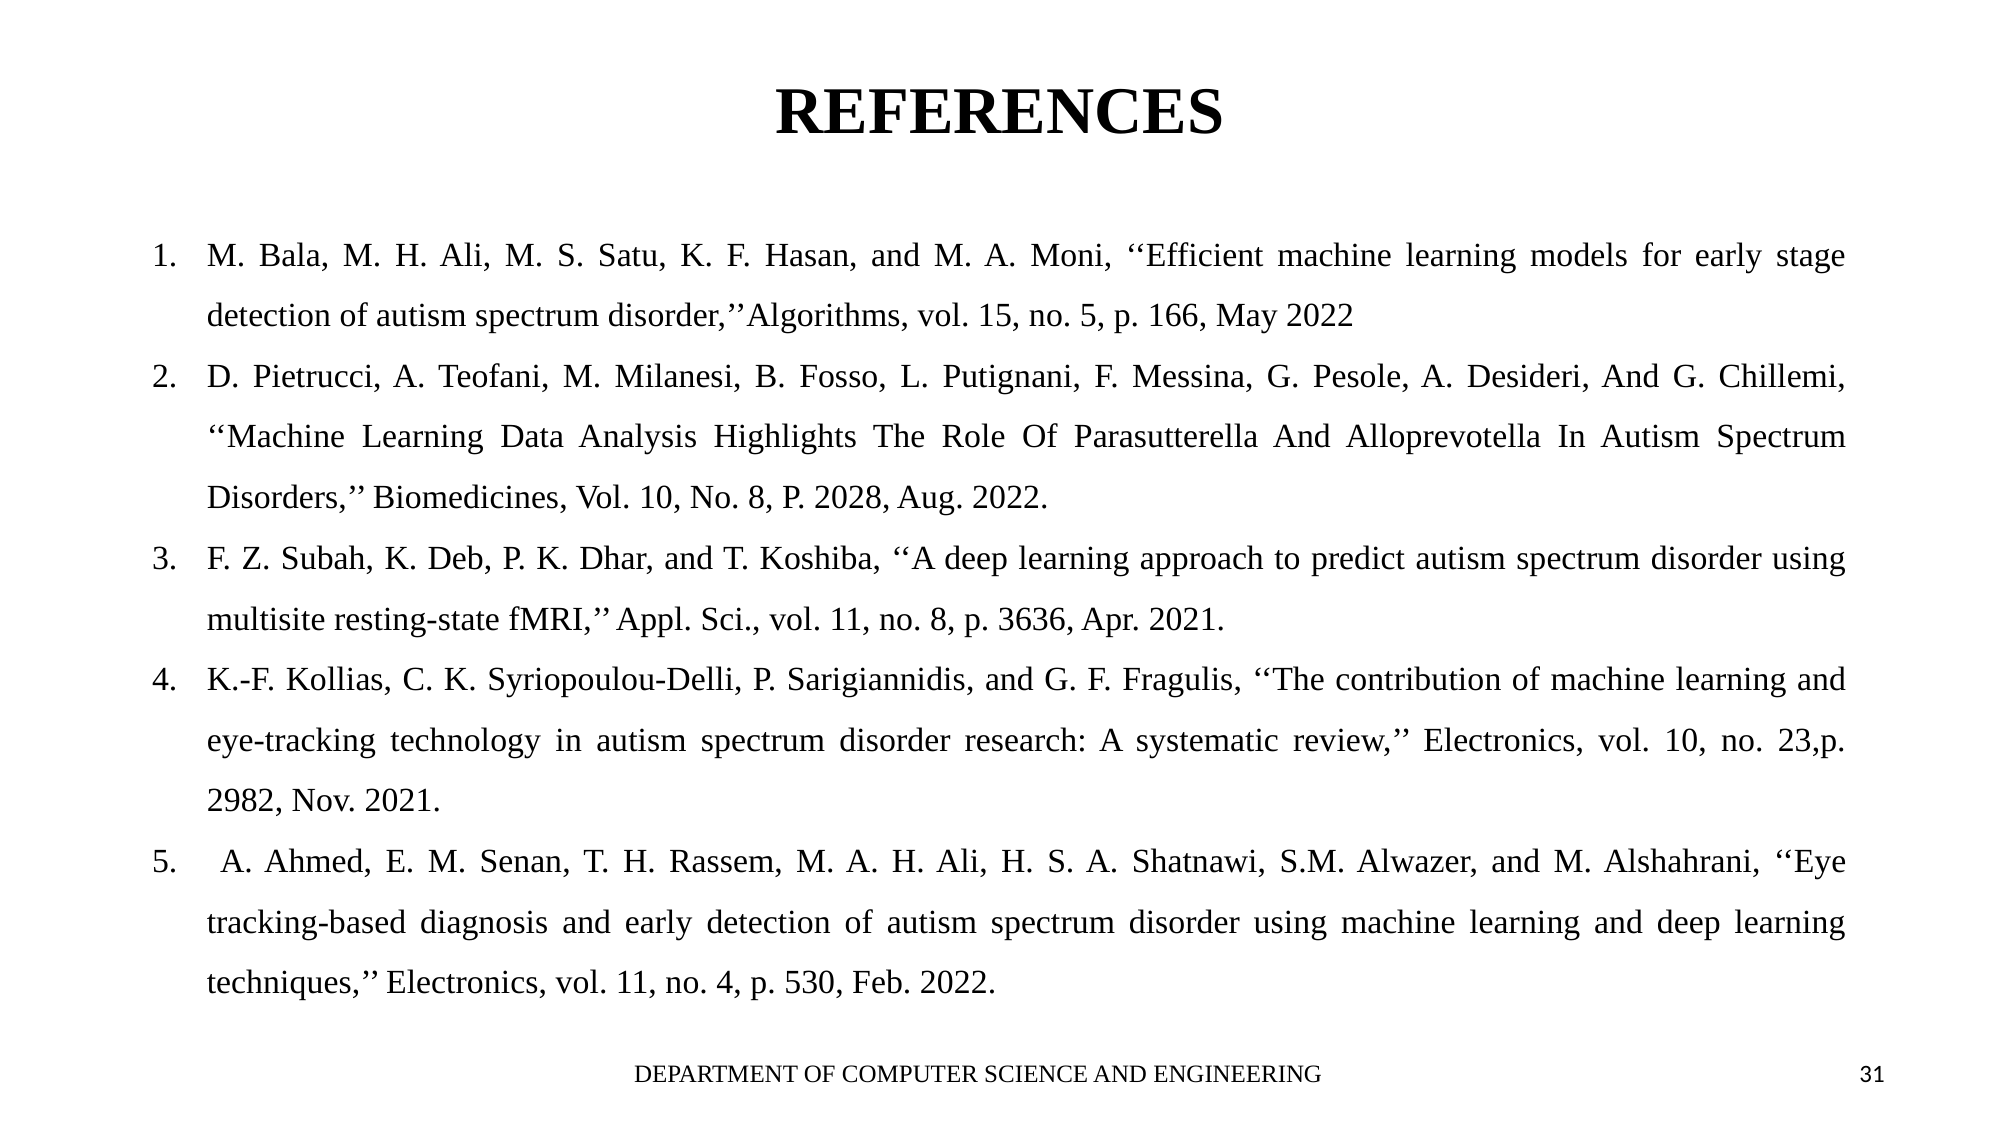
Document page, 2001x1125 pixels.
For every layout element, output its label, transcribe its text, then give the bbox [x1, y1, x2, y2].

text_box REFERENCES [137, 59, 1863, 204]
footer DEPARTMENT OF COMPUTER SCIENCE AND ENGINEERING [523, 1042, 1434, 1103]
text_box M. Bala, M. H. Ali, M. S. Satu, K. F. Hasan, and M. A. Moni, ‘‘Efficient machine learning models for early stage detection of autism spectrum disorder,’’Algorithms, vol. 15, no. 5, p. 166, May 2022 D. Pietrucci, A. Teofani, M. Milanesi, B. Fosso, L. Putignani, F. Messina, G. Pesole, A. Desideri, And G. Chillemi, ‘‘Machine Learning Data Analysis Highlights The Role Of Parasutterella And Alloprevotella In Autism Spectrum Disorders,’’ Biomedicines, Vol. 10, No. 8, P. 2028, Aug. 2022. F. Z. Subah, K. Deb, P. K. Dhar, and T. Koshiba, ‘‘A deep learning approach to predict autism spectrum disorder using multisite resting-state fMRI,’’ Appl. Sci., vol. 11, no. 8, p. 3636, Apr. 2021. K.-F. Kollias, C. K. Syriopoulou-Delli, P. Sarigiannidis, and G. F. Fragulis, ‘‘The contribution of machine learning and eye-tracking technology in autism spectrum disorder research: A systematic review,’’ Electronics, vol. 10, no. 23,p. 2982, Nov. 2021. A. Ahmed, E. M. Senan, T. H. Rassem, M. A. H. Ali, H. S. A. Shatnawi, S.M. Alwazer, and M. Alshahrani, ‘‘Eye tracking-based diagnosis and early detection of autism spectrum disorder using machine learning and deep learning techniques,’’ Electronics, vol. 11, no. 4, p. 530, Feb. 2022. [137, 204, 1863, 1014]
slide_number 31 [1434, 1042, 1900, 1103]
